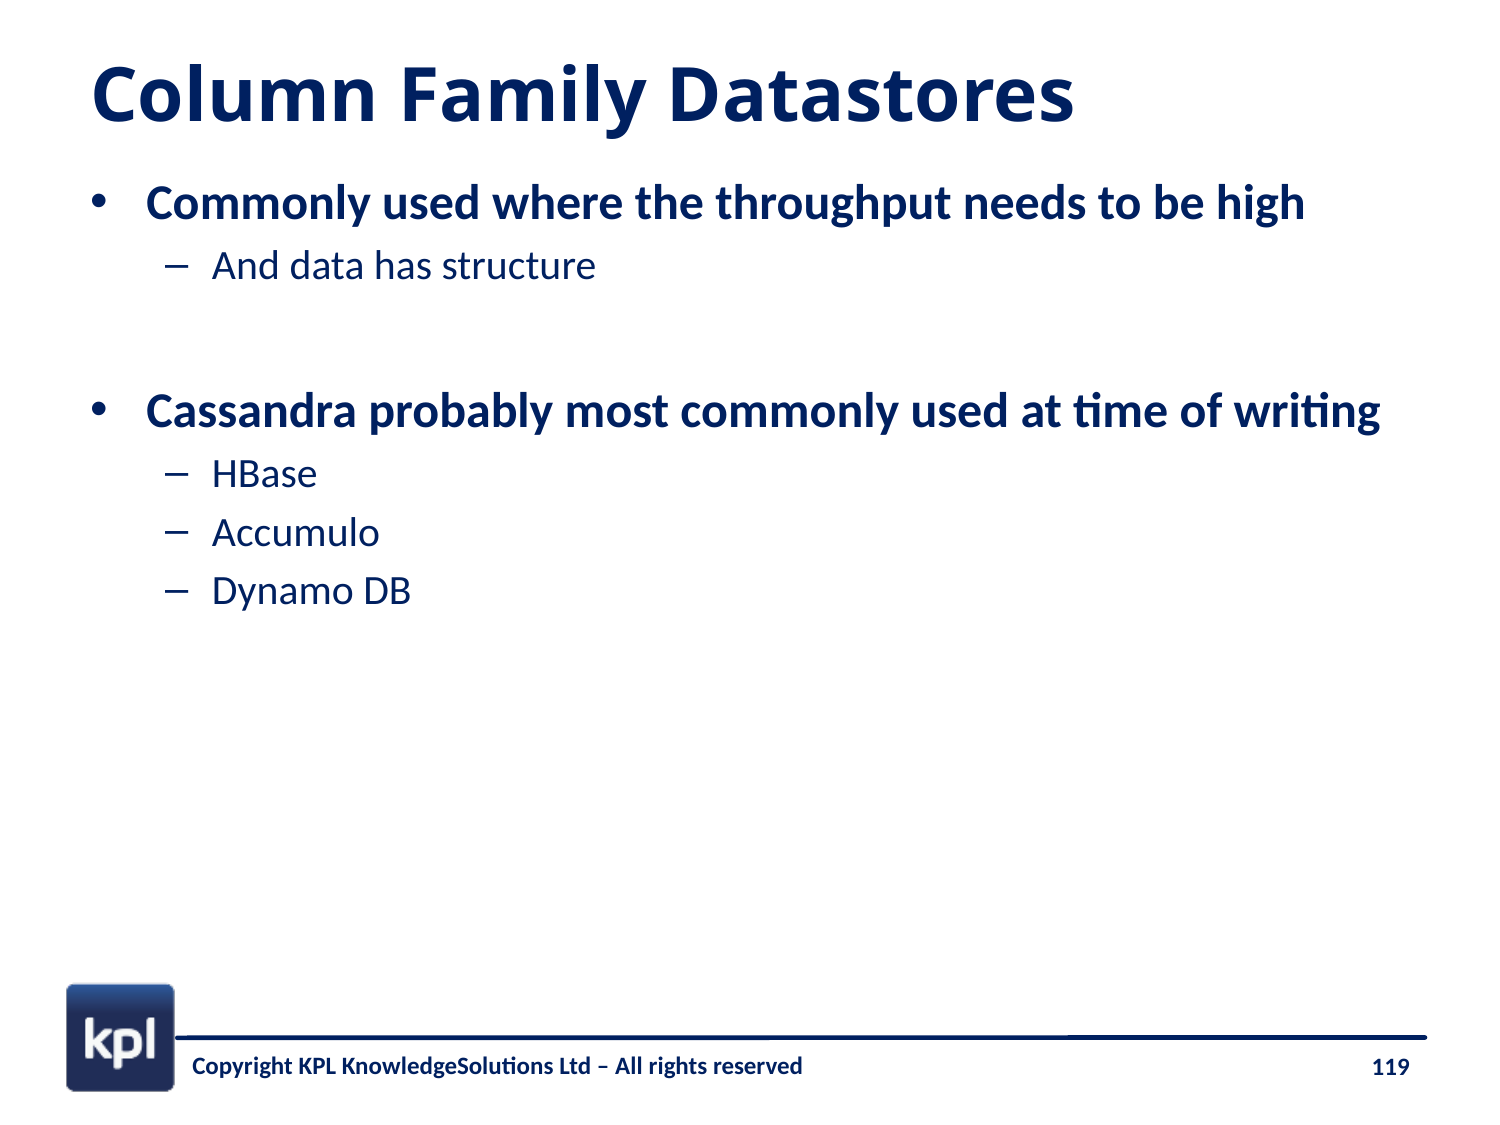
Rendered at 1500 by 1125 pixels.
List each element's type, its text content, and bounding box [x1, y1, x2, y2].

slide_number 119 [987, 1042, 1425, 1103]
picture [62, 980, 178, 1095]
list Commonly used where the throughput needs to be high And data has structure Cassandra probably most commonly used at time of writing HBase Accumulo Dynamo DB [75, 162, 1425, 1013]
footer Copyright KPL KnowledgeSolutions Ltd – All rights reserved [177, 1050, 963, 1110]
title Column Family Datastores [75, 45, 1471, 138]
